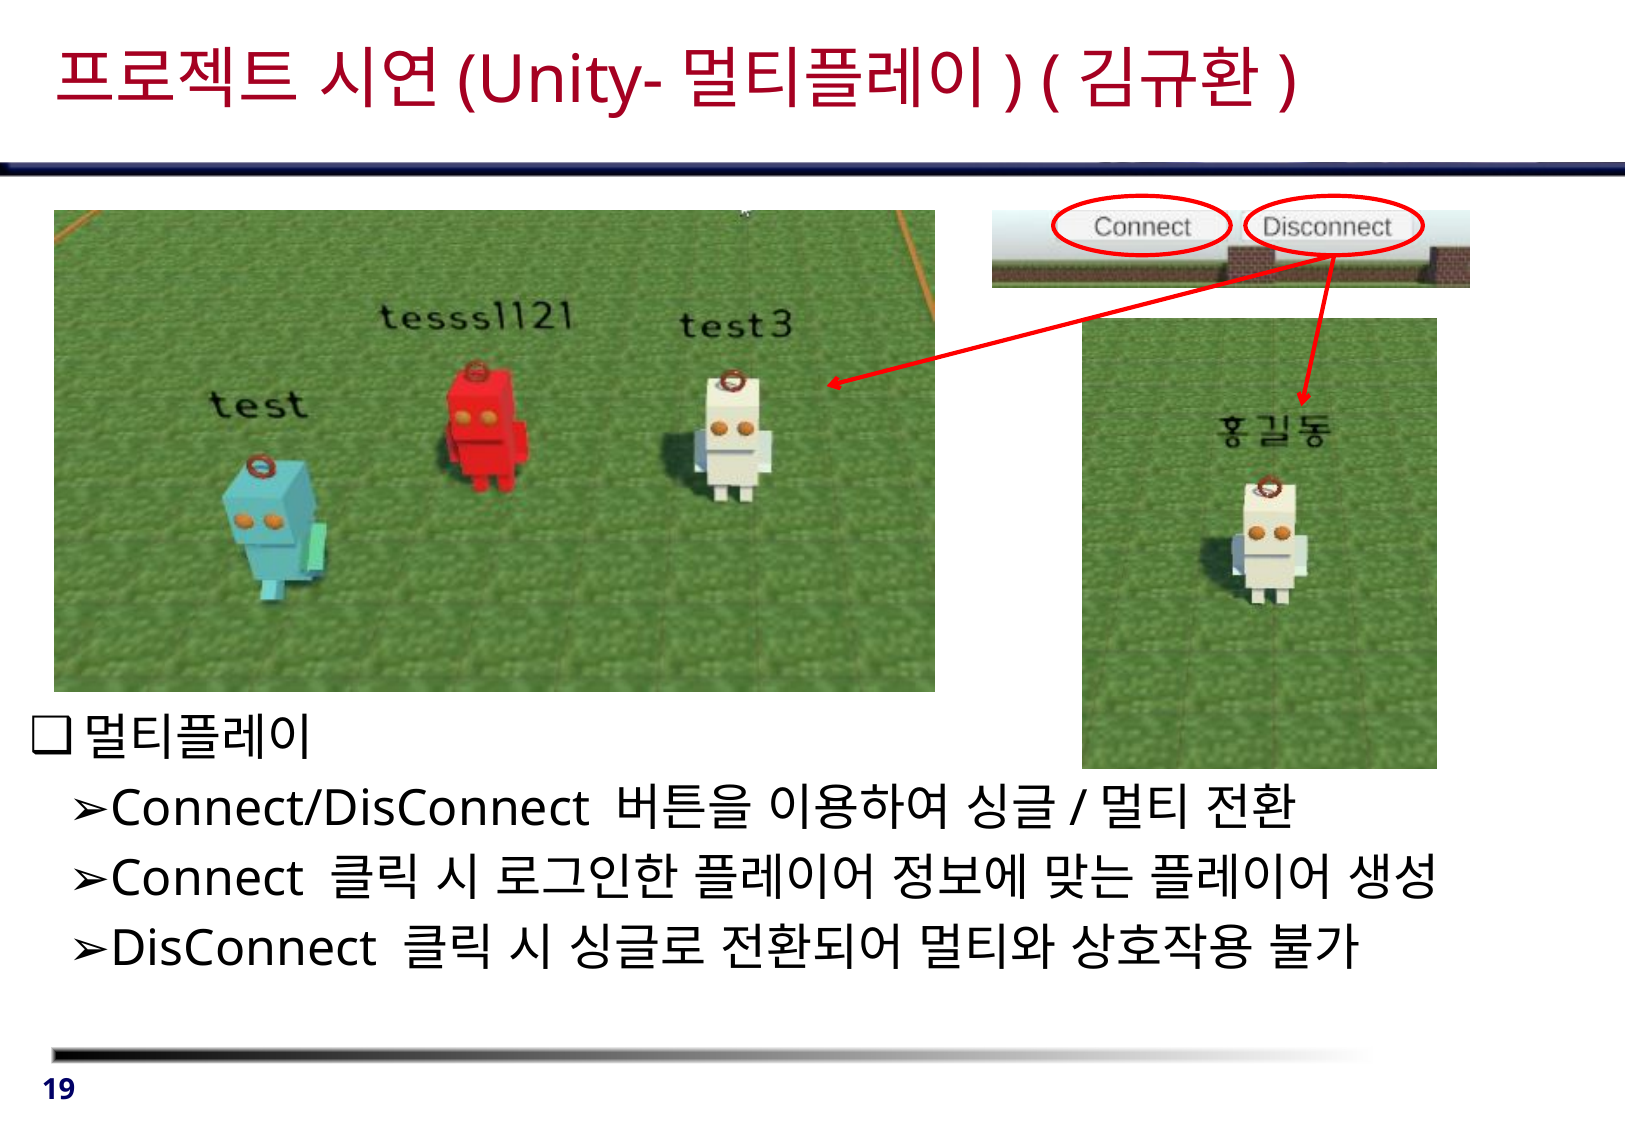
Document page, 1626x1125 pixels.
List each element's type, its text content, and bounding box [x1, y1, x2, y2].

text_box [1258, 195, 1410, 210]
picture [992, 210, 1470, 288]
list 멀티플레이 ➢Connect/DisConnect 버튼을 이용하여 싱글/멀티 전환 ➢Connect 클릭 시 로그인한 플레이어 정보에 맞는 플레이어 생성 ➢DisConnect 클릭 시 싱글로 전환되어 멀티와 상호작용 불가 [29, 705, 1617, 1076]
text_box [1066, 195, 1218, 210]
picture [1082, 318, 1437, 769]
picture [0, 162, 1625, 188]
title 프로젝트 시연(Unity-멀티플레이) (김규환) [54, 24, 1592, 138]
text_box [1301, 255, 1335, 407]
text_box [826, 255, 1301, 387]
picture [54, 210, 935, 692]
